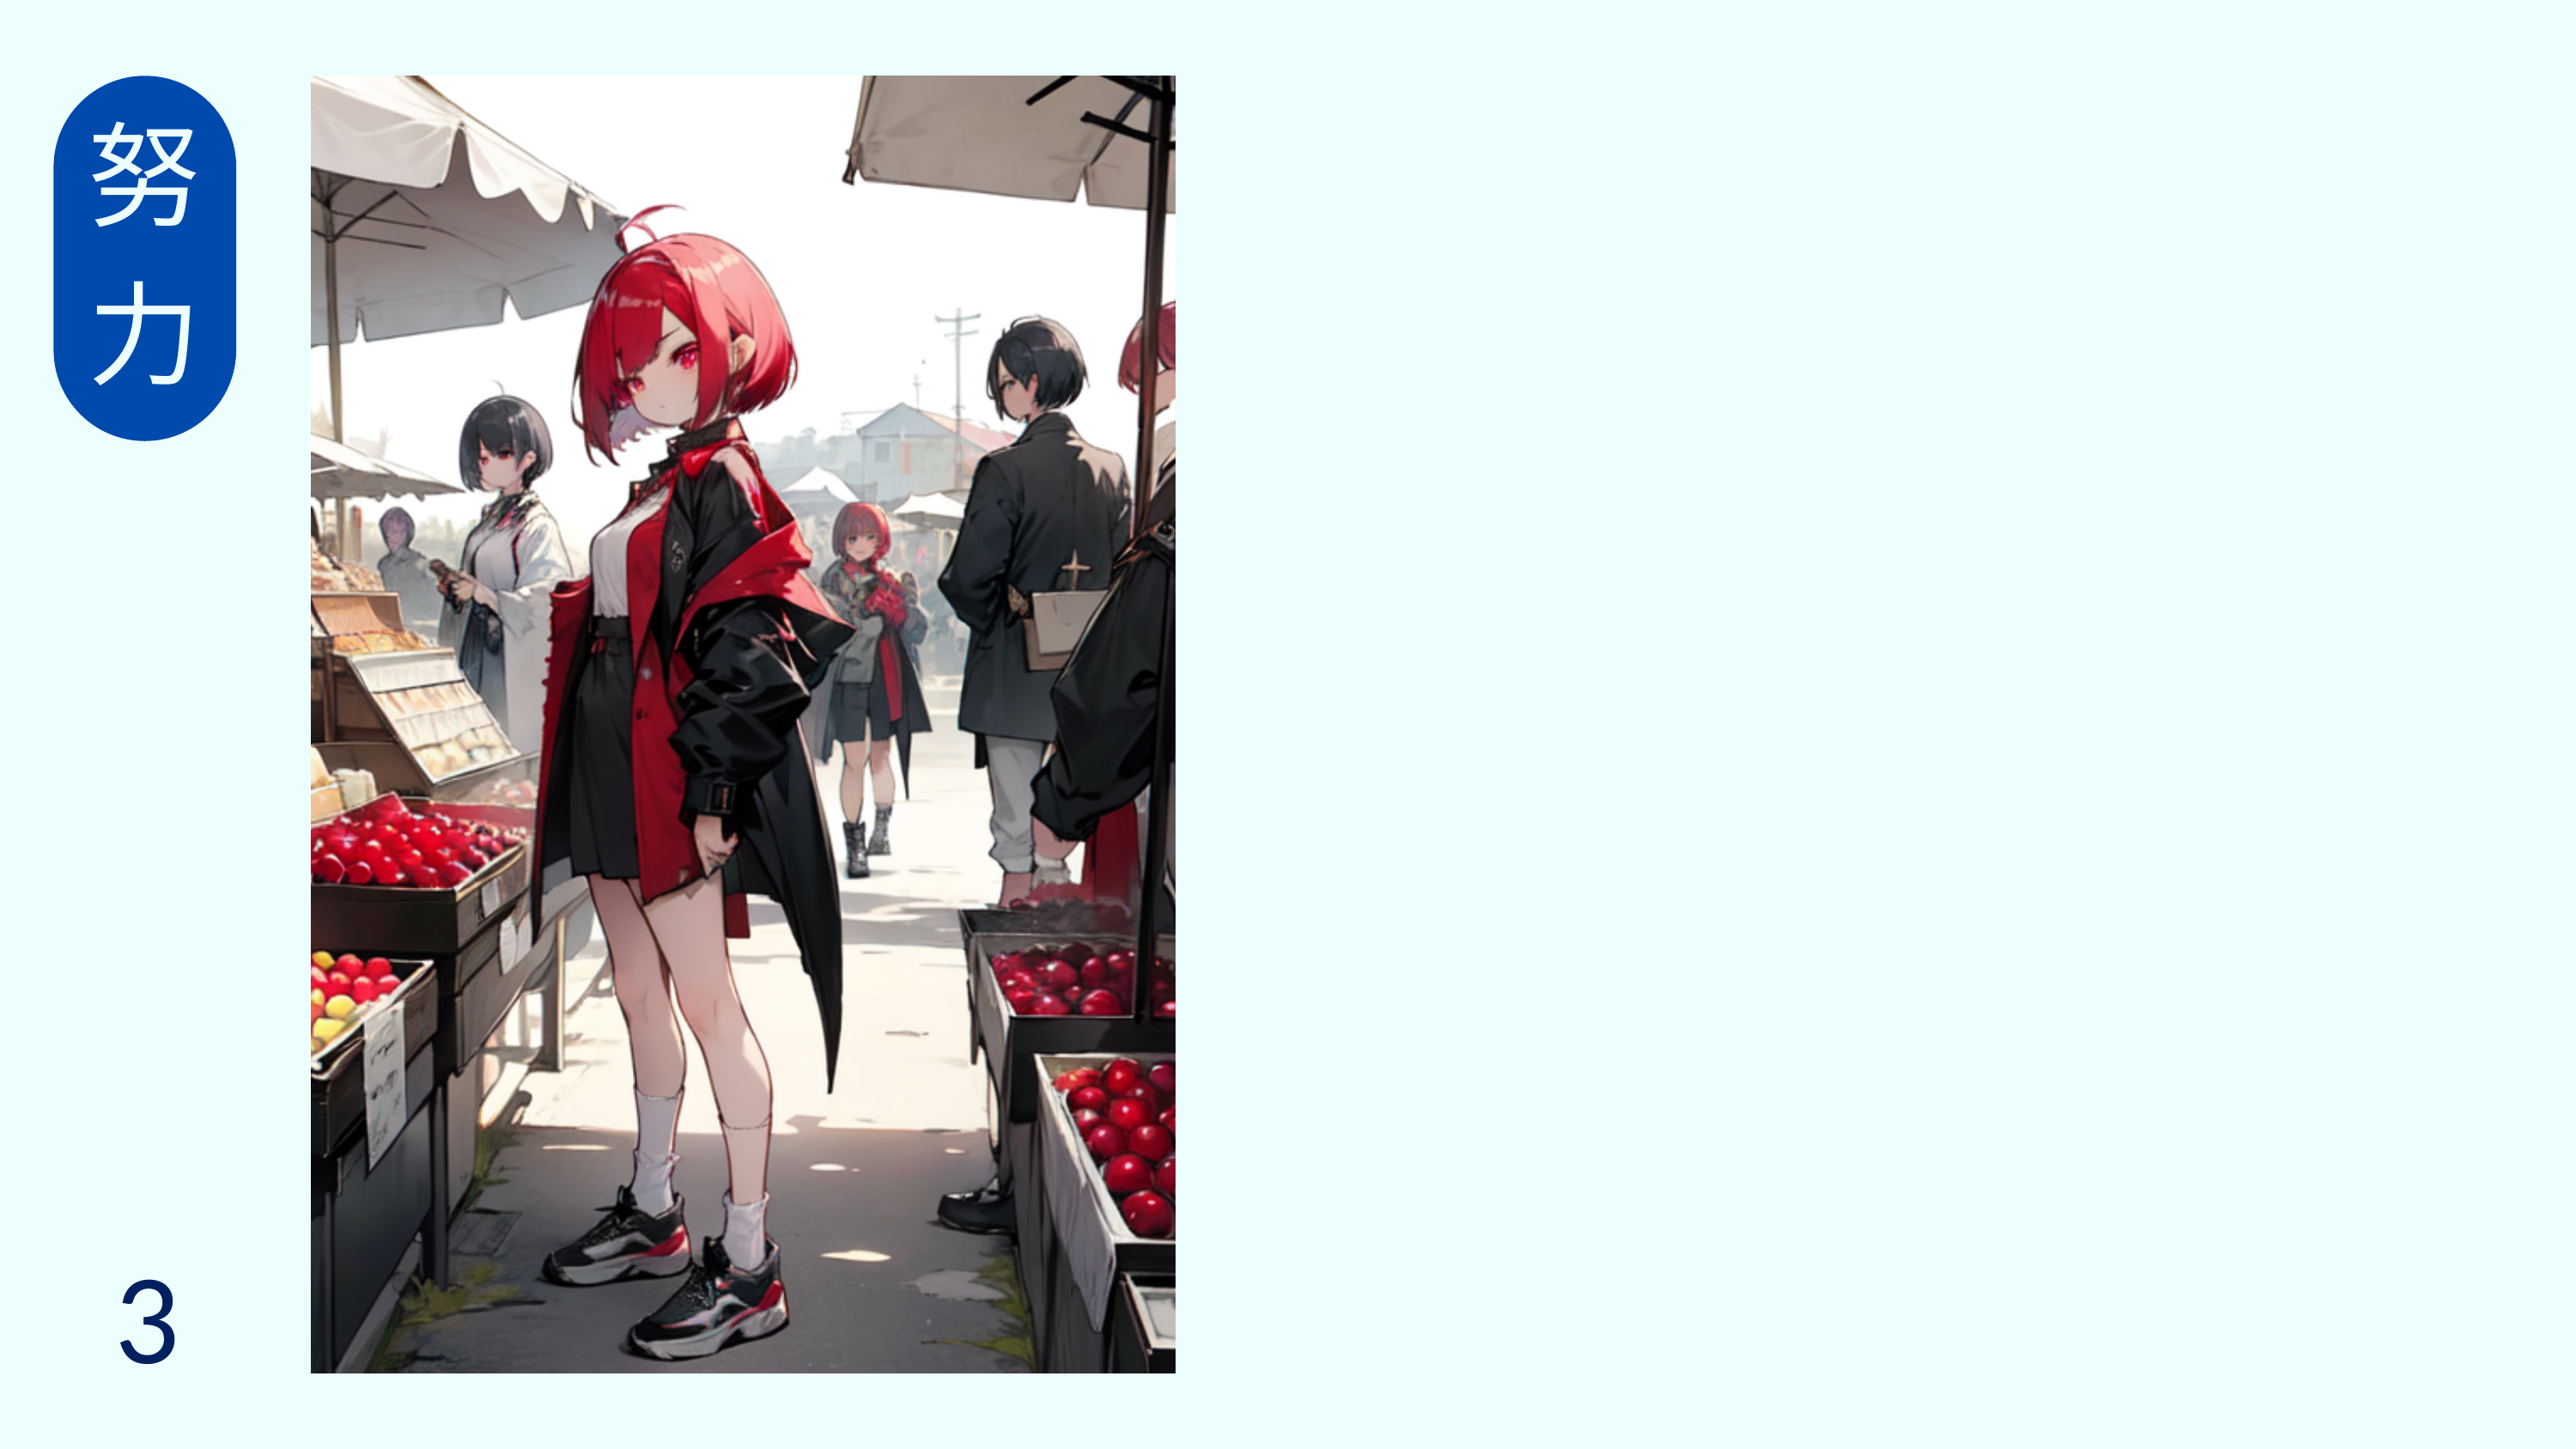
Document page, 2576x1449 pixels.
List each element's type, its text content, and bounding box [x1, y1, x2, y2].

text_box 3 [101, 1228, 188, 1396]
text_box 努 力 [76, 356, 213, 399]
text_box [0, 167, 328, 350]
text_box [310, 76, 1176, 1373]
text_box 努 力 [76, 82, 213, 166]
